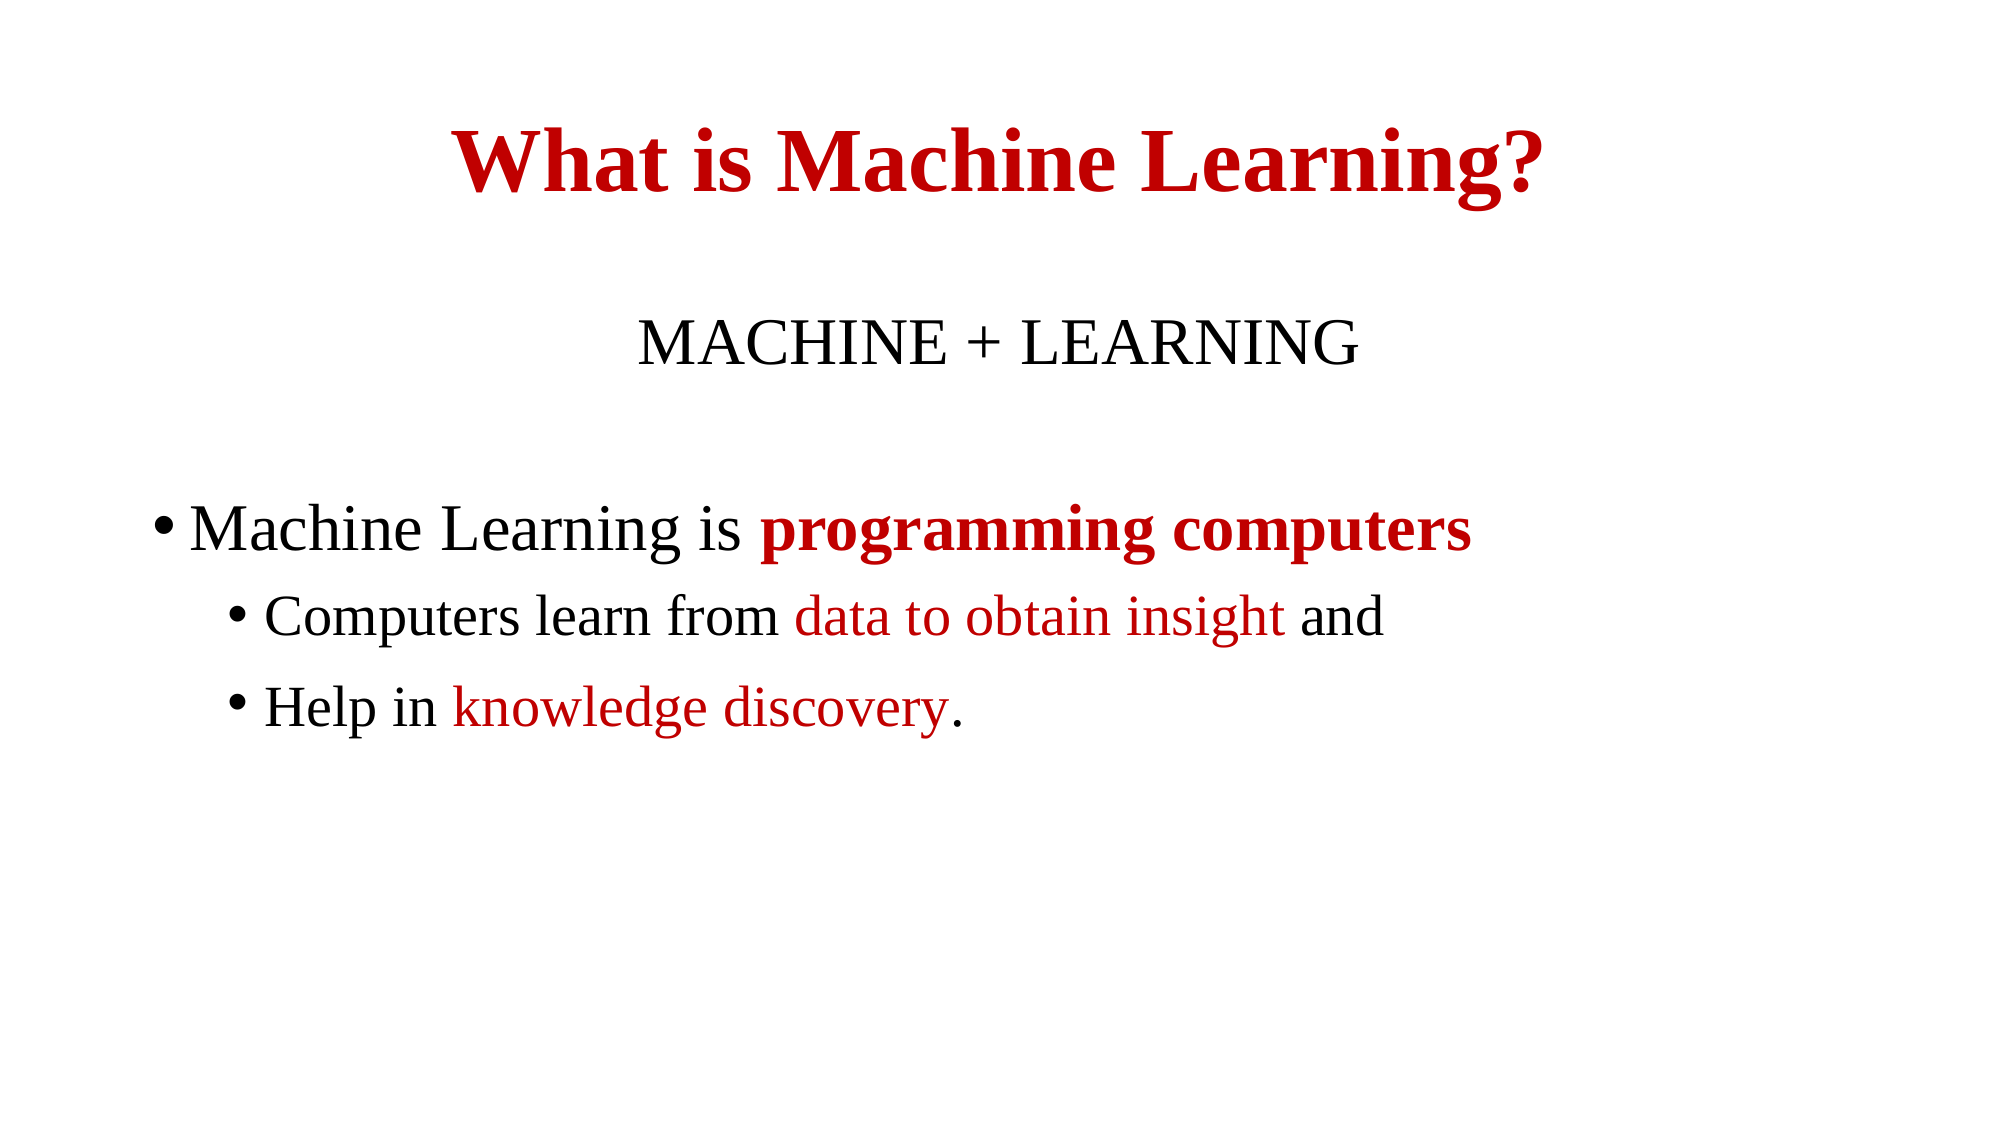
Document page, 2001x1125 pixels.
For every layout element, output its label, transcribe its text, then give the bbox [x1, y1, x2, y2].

list MACHINE + LEARNING Machine Learning is programming computers Computers learn from data to obtain insight and Help in knowledge discovery. [137, 299, 1863, 1014]
title What is Machine Learning? [137, 53, 1863, 271]
